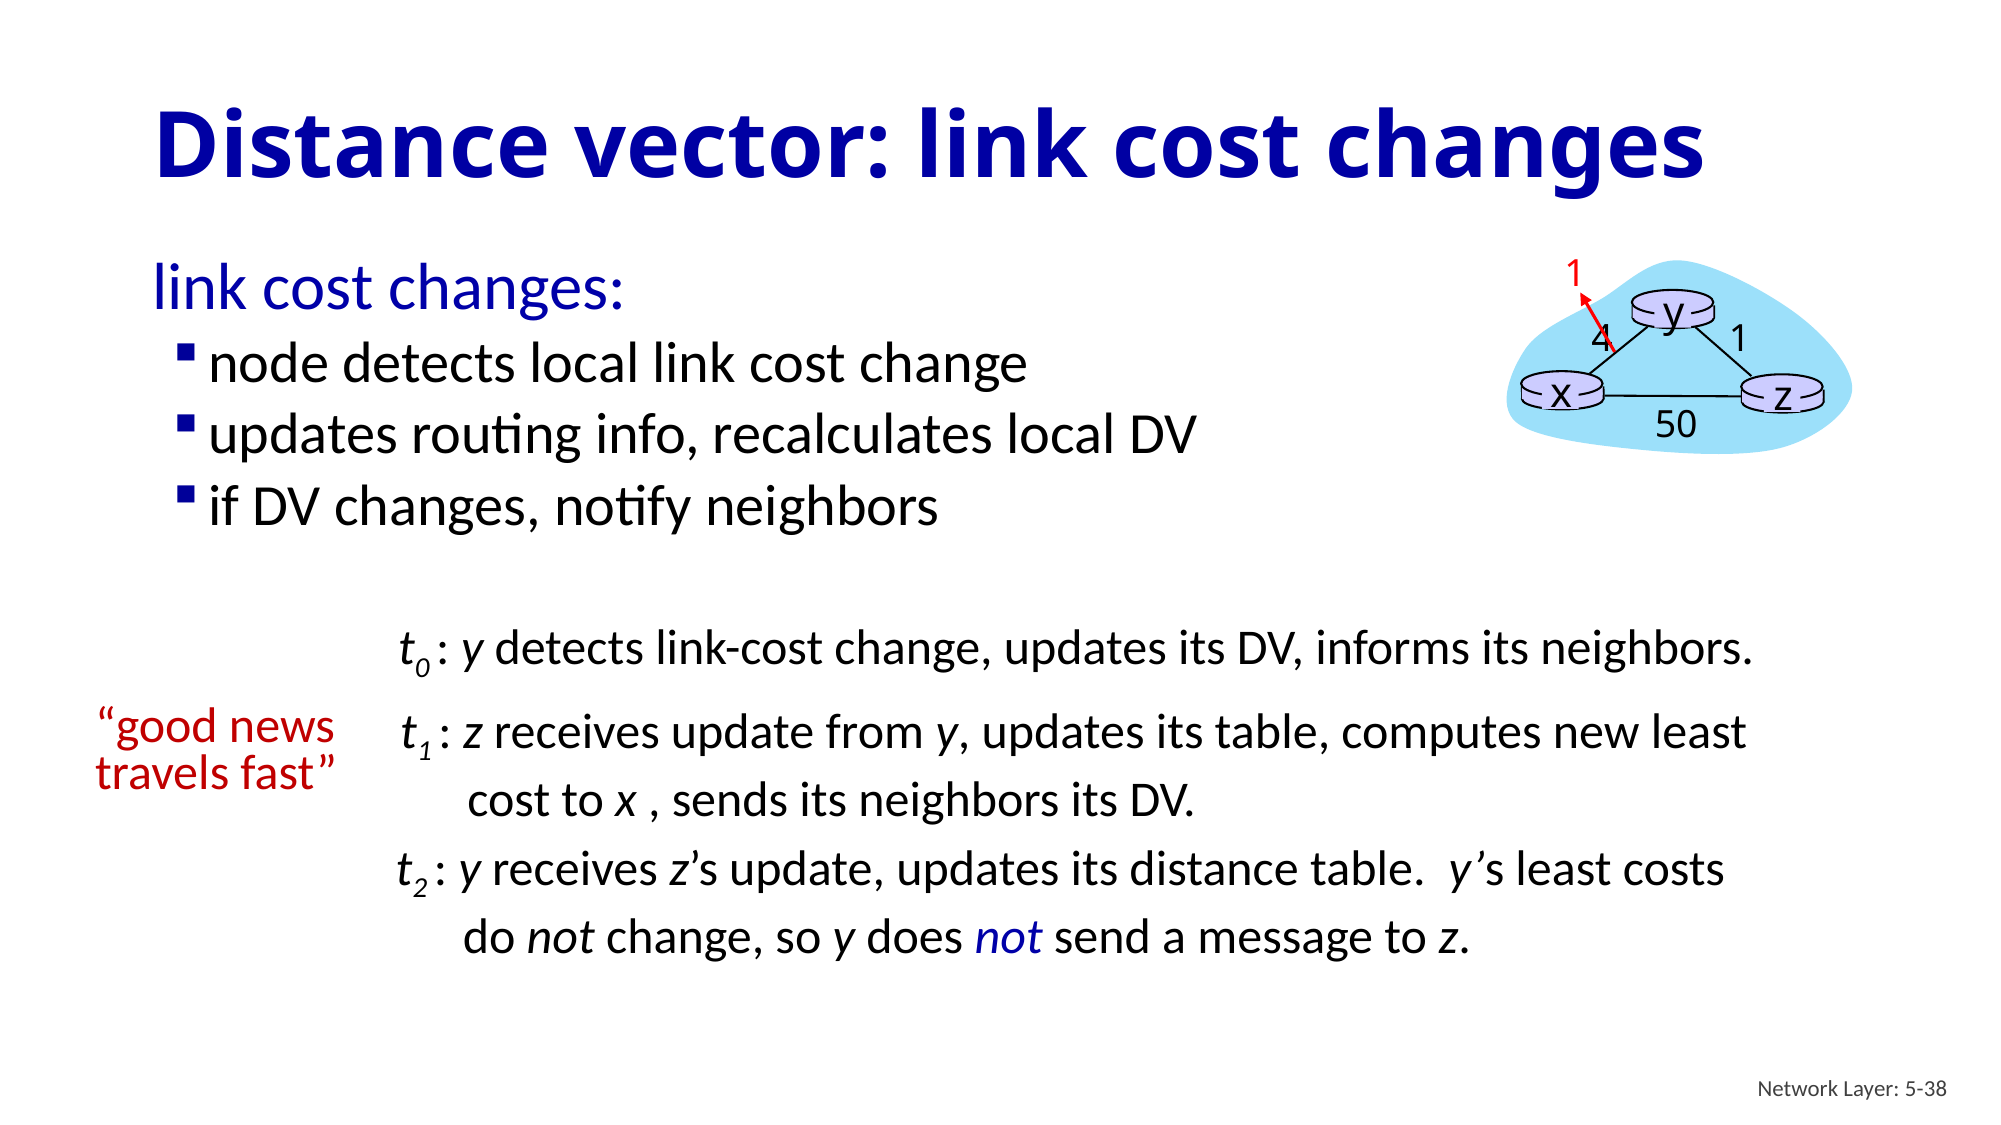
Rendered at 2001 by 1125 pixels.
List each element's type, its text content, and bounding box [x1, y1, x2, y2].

text_box t2 : y receives z’s update, updates its distance table. y’s least costs do not change, so y does not send a message to z. [380, 827, 1768, 1016]
text_box t1 : z receives update from y, updates its table, computes new least cost to x , sends its neighbors its DV. [385, 691, 1815, 879]
text_box t0 : y detects link-cost change, updates its DV, informs its neighbors. [383, 607, 1879, 736]
text_box “good news travels fast” [80, 696, 383, 807]
slide_number Network Layer: 5-38 [1512, 1056, 1963, 1117]
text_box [1496, 241, 1855, 458]
text_box link cost changes: node detects local link cost change updates routing info, recalculates local DV if DV changes, notify neighbors [137, 248, 1461, 578]
title Distance vector: link cost changes [137, 74, 1863, 221]
